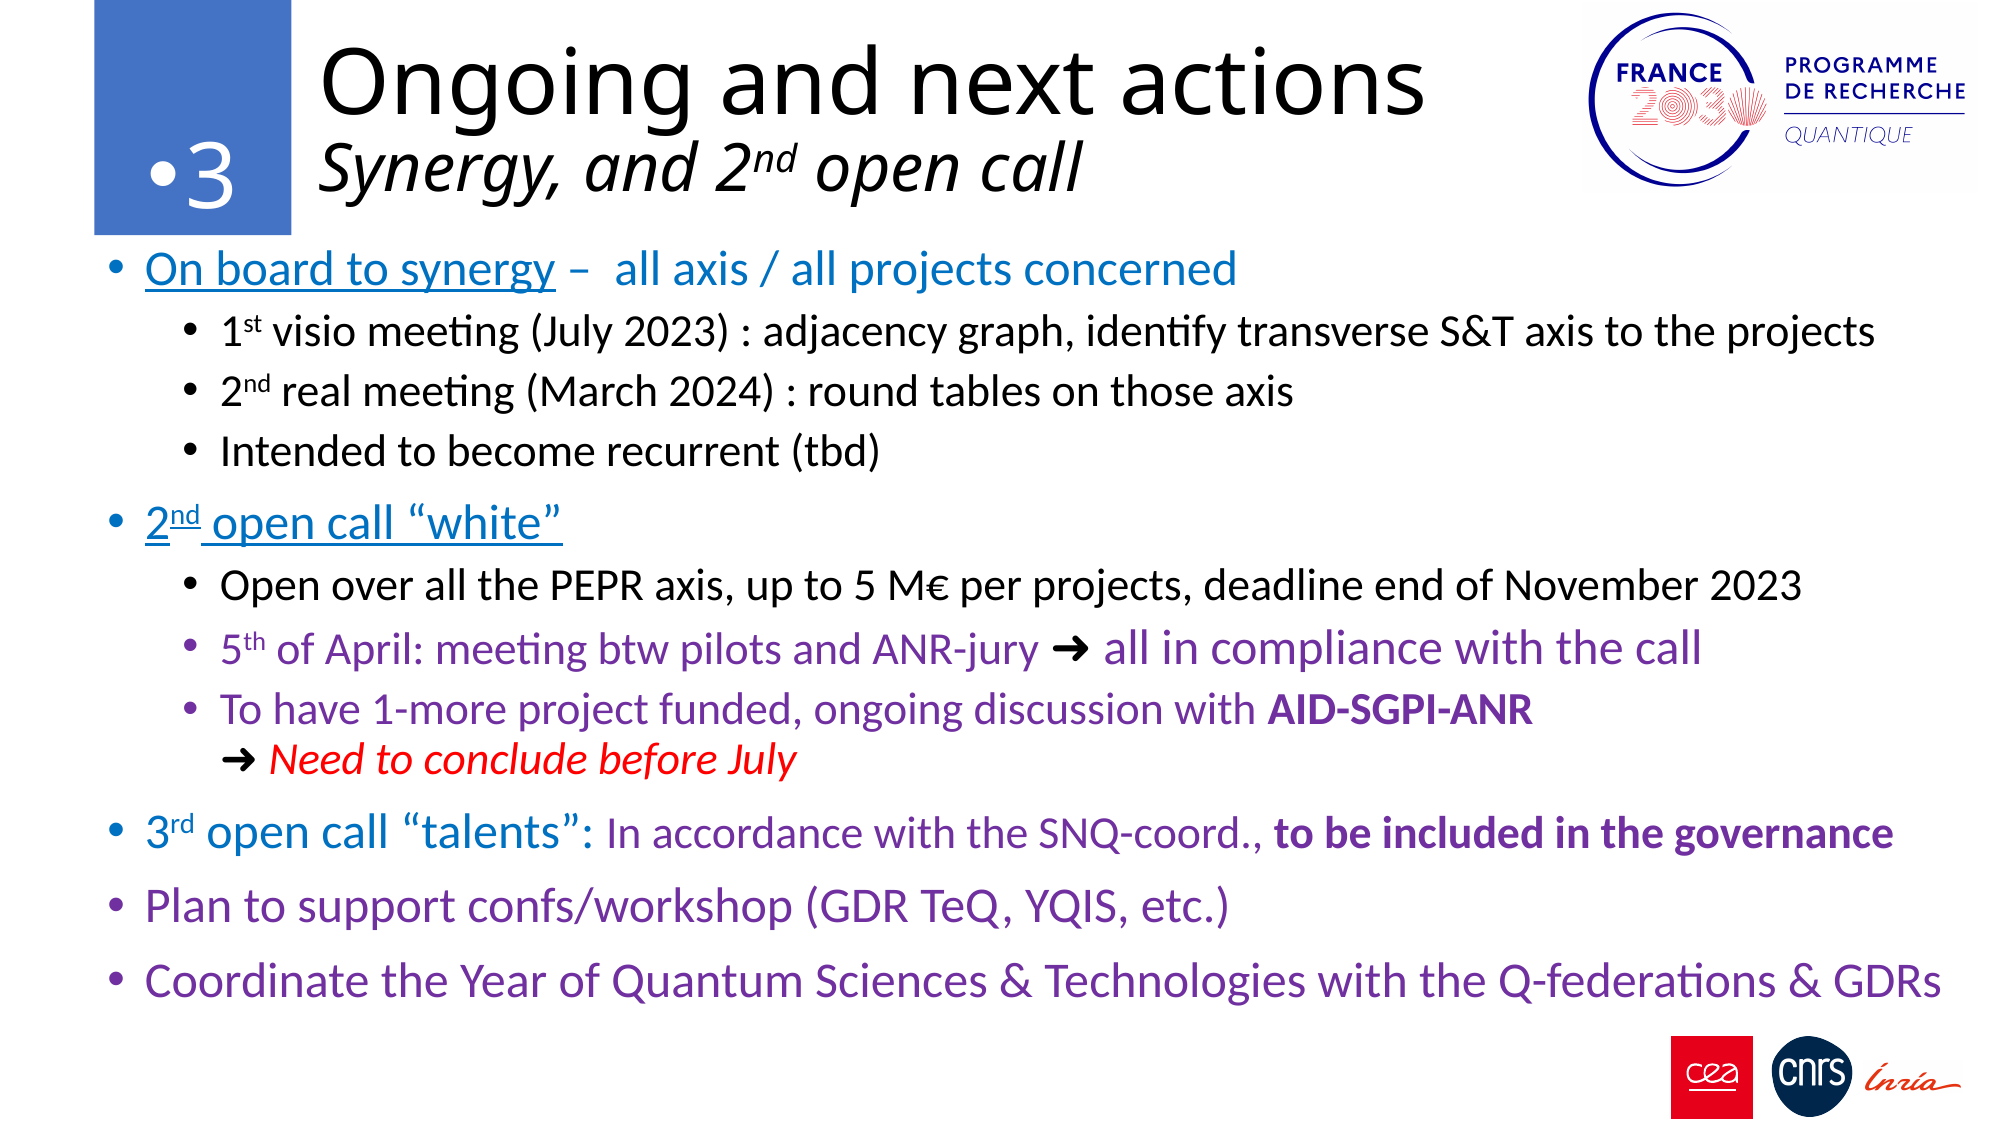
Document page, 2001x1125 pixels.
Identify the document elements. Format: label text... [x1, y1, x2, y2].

picture [1582, 2, 1978, 193]
title Ongoing and next actions Synergy, and 2nd open call [303, 2, 1879, 235]
picture [1863, 1060, 1963, 1093]
picture [1670, 1035, 1754, 1119]
picture [1770, 1035, 1854, 1118]
list 3 [94, 0, 292, 235]
text_box On board to synergy – all axis / all projects concerned 1st visio meeting (July 2023) : adjacency graph, identify transverse S&T axis to the projects 2nd real meeting (March 2024) : round tables on those axis Intended to become recurrent (tbd) 2nd open call “white” Open over all the PEPR axis, up to 5 M€ per projects, deadline end of November 2023 5th of April: meeting btw pilots and ANR-jury ➜ all in compliance with the call To have 1-more project funded, ongoing discussion with AID-SGPI-ANR ➜ Need to conclude before July 3rd open call “talents”: In accordance with the SNQ-coord., to be included in the governance Plan to support confs/workshop (GDR TeQ, YQIS, etc.) Coordinate the Year of Quantum Sciences & Technologies with the Q-federations & GDRs [92, 235, 2000, 1093]
